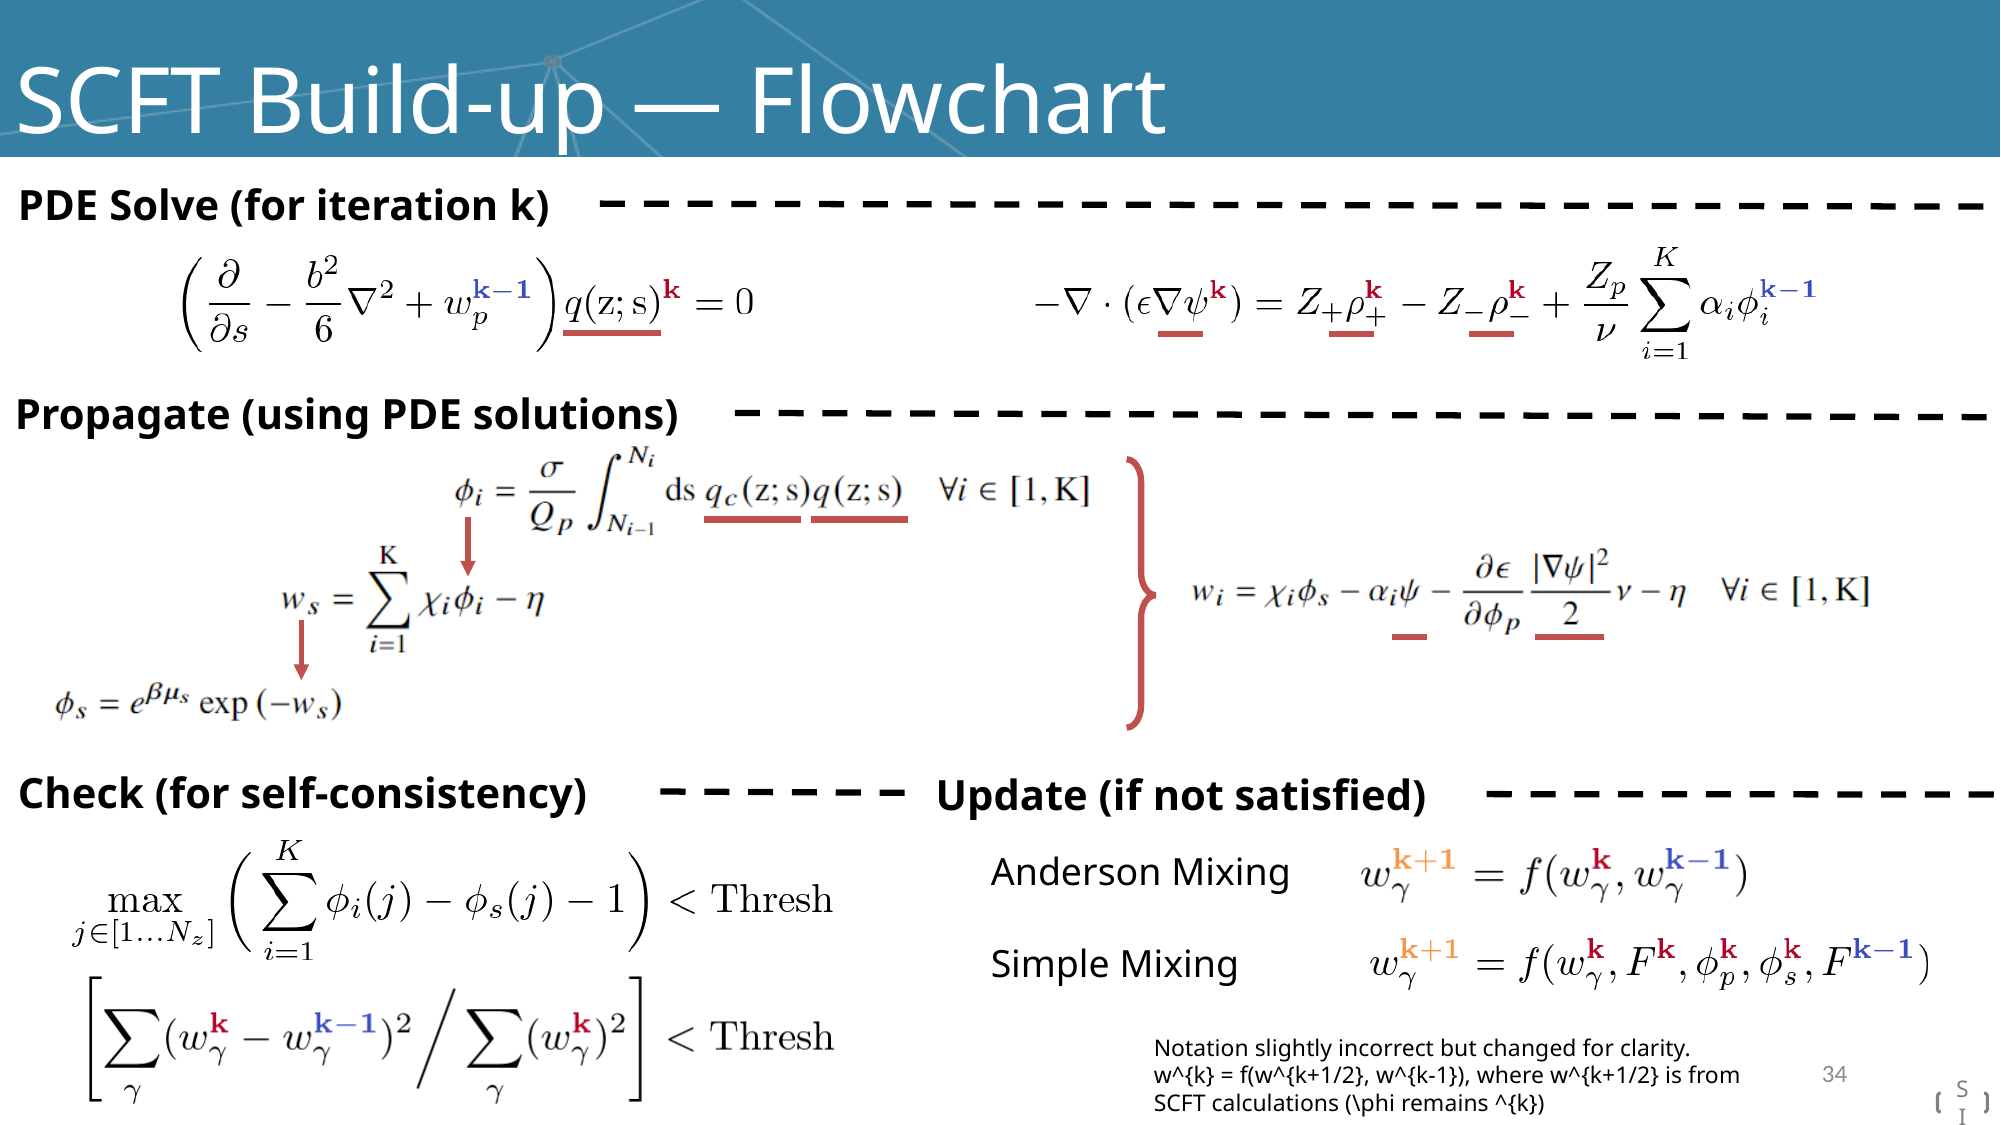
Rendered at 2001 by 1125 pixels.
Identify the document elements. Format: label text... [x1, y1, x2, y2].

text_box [1126, 459, 1886, 728]
picture [1035, 247, 1816, 359]
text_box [0, 380, 1997, 447]
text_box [25, 620, 761, 739]
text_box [3, 171, 2000, 237]
picture [421, 447, 1157, 554]
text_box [976, 932, 1928, 994]
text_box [975, 840, 1746, 903]
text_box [254, 516, 564, 620]
picture [89, 976, 835, 1104]
title SCFT Build-up — Flowchart [0, 22, 1725, 154]
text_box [3, 759, 909, 825]
slide_number 34 [1764, 1042, 1863, 1103]
picture [182, 255, 753, 352]
text_box Notation slightly incorrect but changed for clarity. w^{k} = f(w^{k+1/2}, w^{k-1}), where w^{k+1/2} is from SCFT calculations (\phi remains ^{k}) [1138, 1025, 1764, 1123]
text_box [920, 761, 2000, 828]
picture [72, 840, 833, 960]
